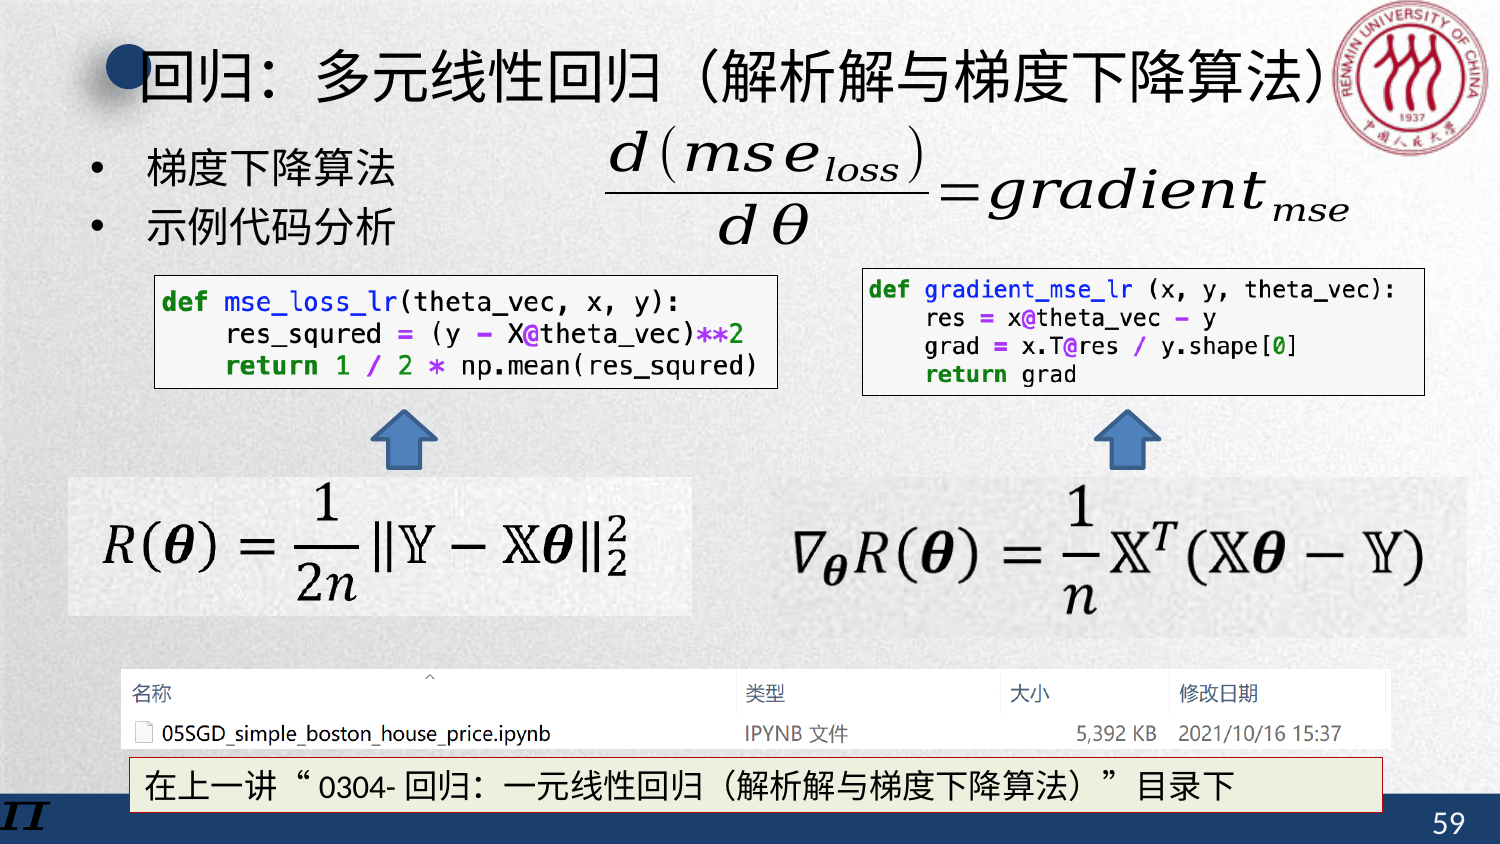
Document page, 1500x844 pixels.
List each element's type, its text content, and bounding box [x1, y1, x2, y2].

text_box [370, 409, 439, 470]
picture [121, 669, 1391, 749]
list 梯度下降算法 示例代码分析 [75, 134, 1425, 781]
picture [0, 0, 1500, 793]
picture [153, 274, 778, 389]
title 回归：多元线性回归（解析解与梯度下降算法） [75, 33, 1425, 116]
text_box 在上一讲“0304-回归：一元线性回归（解析解与梯度下降算法）”目录下 [129, 757, 1383, 813]
text_box [1093, 409, 1162, 470]
